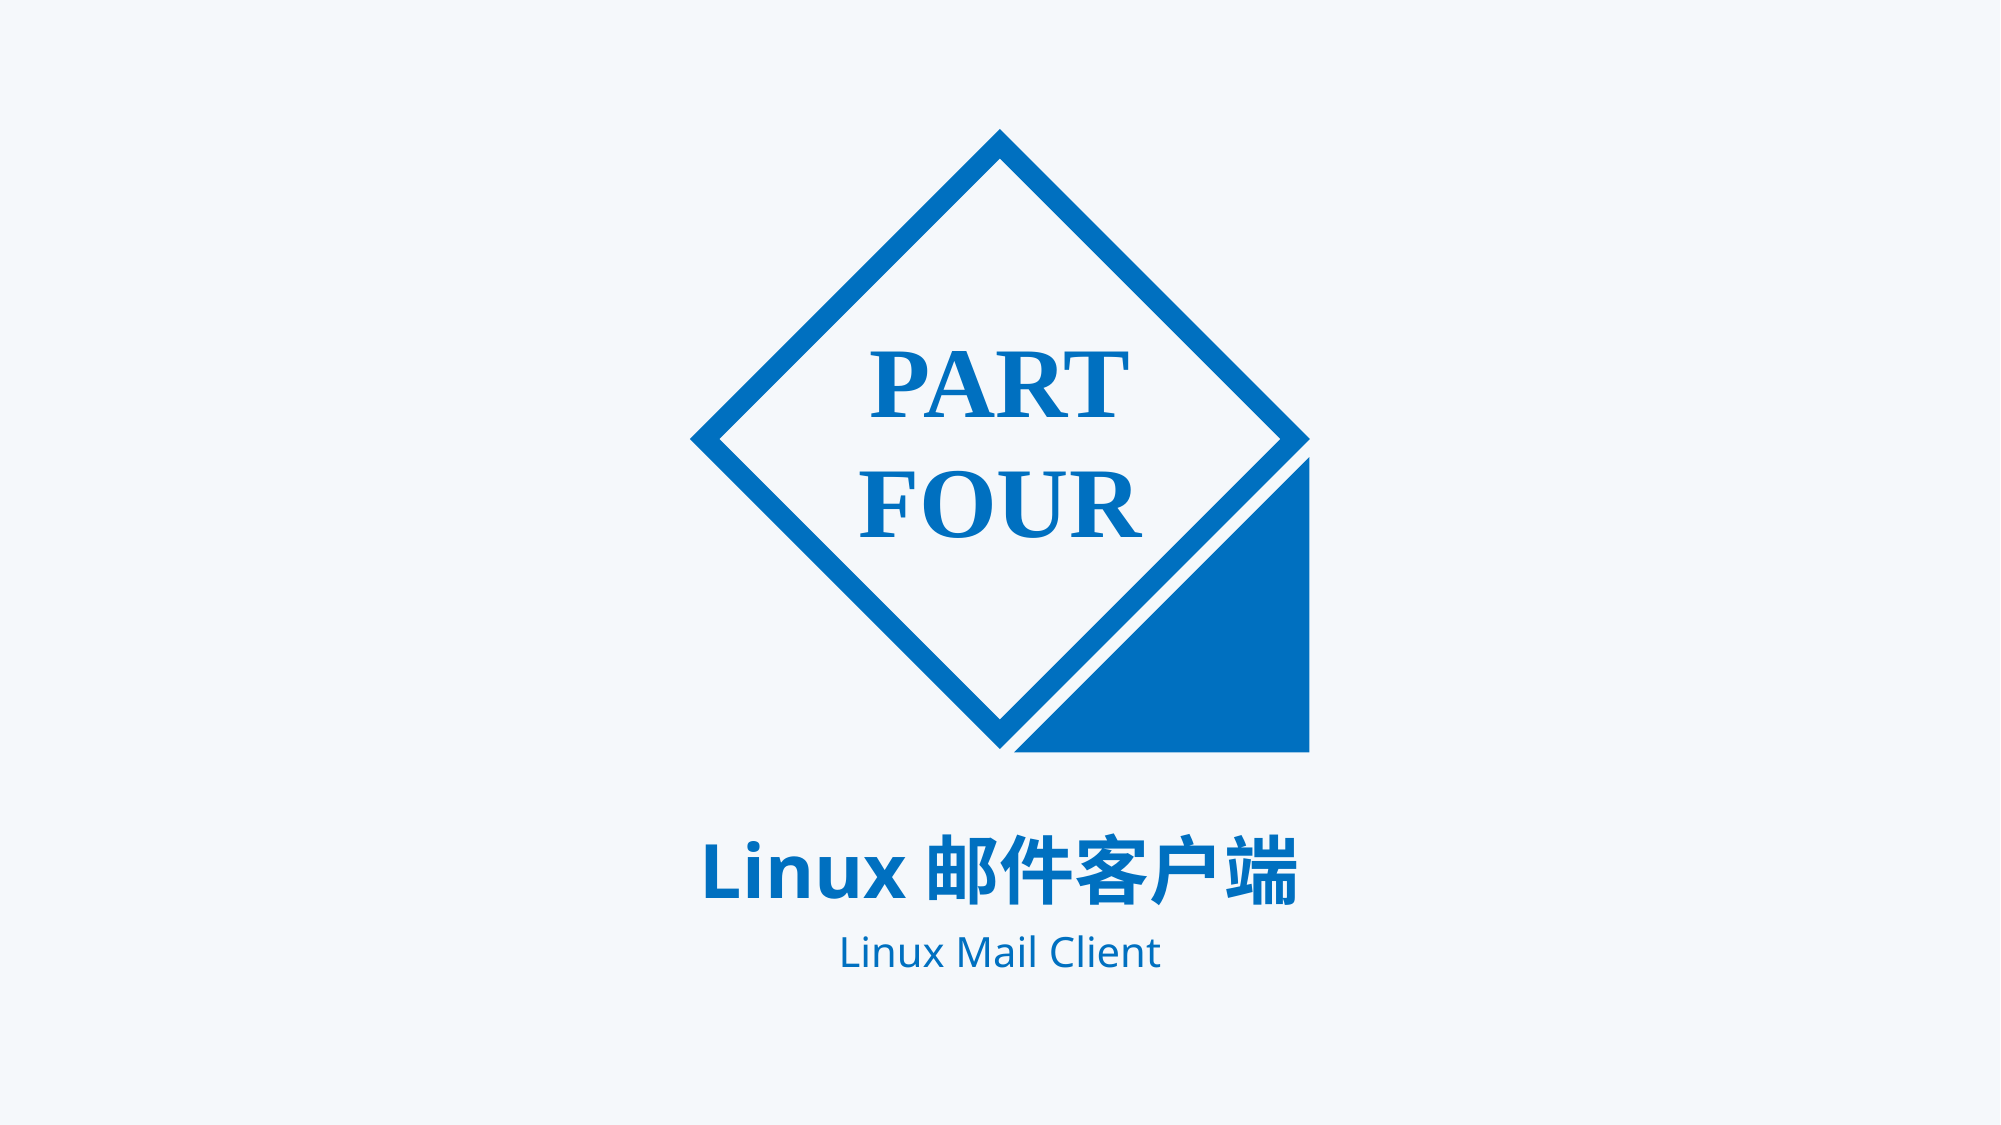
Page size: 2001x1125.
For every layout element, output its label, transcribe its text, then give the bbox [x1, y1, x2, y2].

text_box [832, 142, 1168, 310]
text_box [829, 565, 1171, 736]
text_box Linux邮件客户端 [553, 816, 1447, 922]
text_box [1011, 454, 1311, 754]
text_box Linux Mail Client [564, 918, 1436, 984]
text_box PART FOUR [690, 310, 1310, 565]
